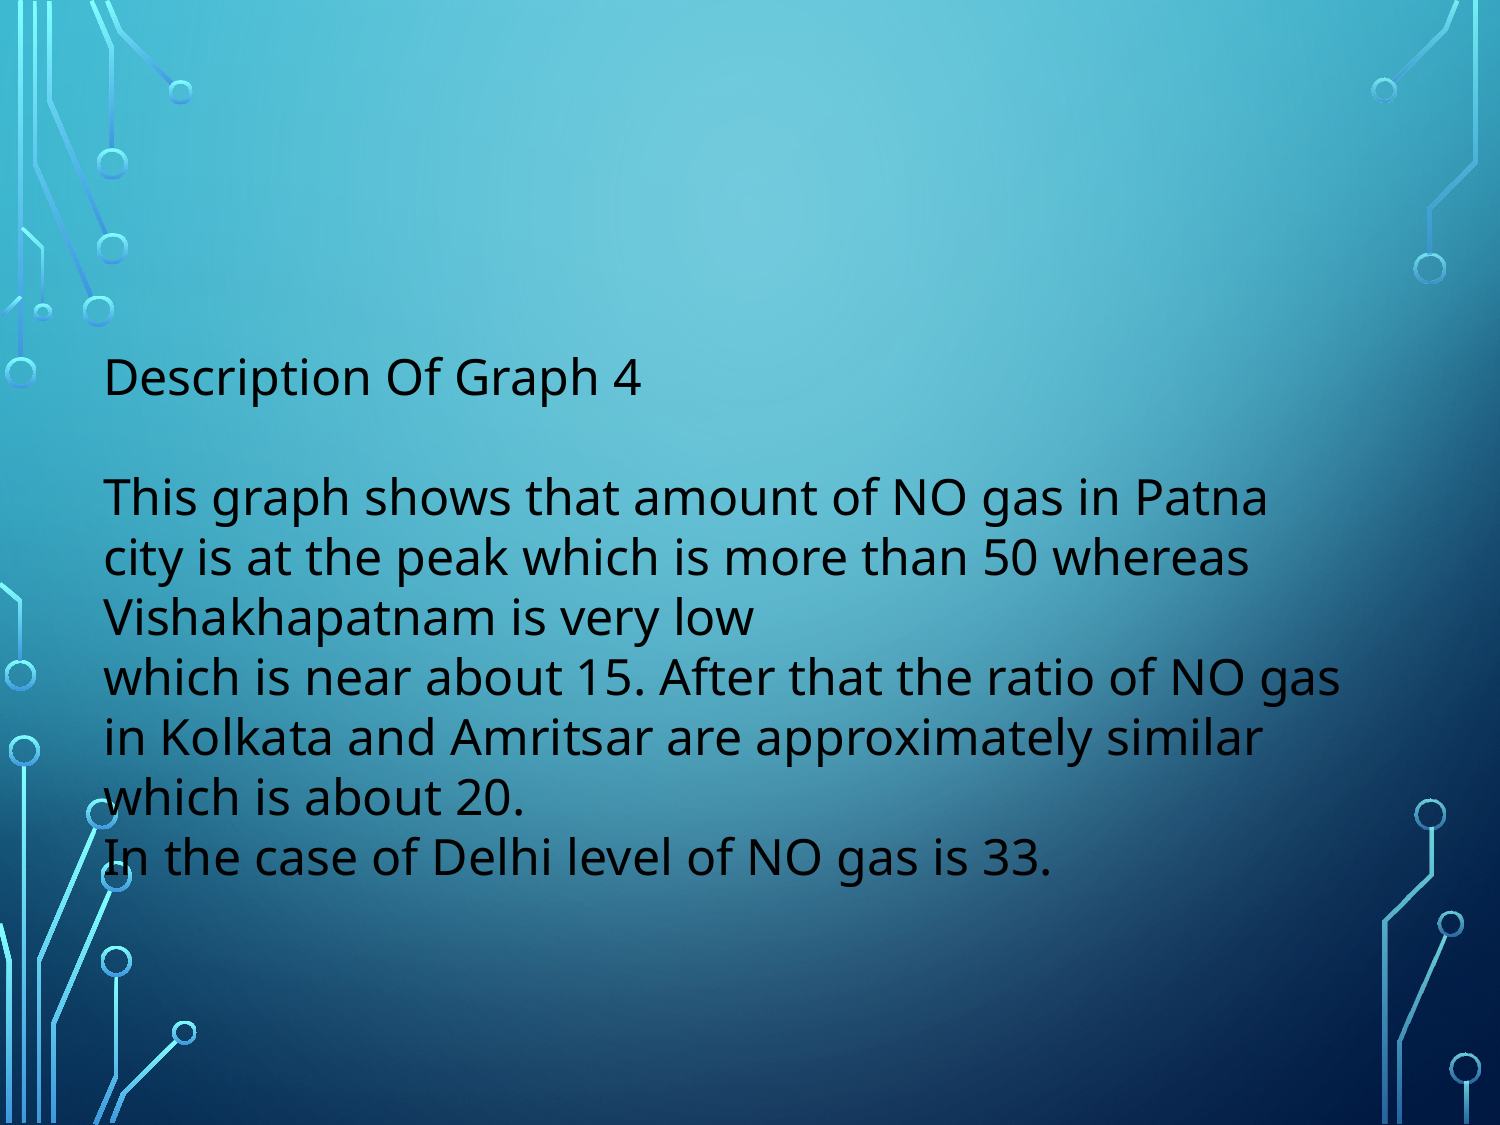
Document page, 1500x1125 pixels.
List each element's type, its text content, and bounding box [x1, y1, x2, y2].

text_box Description Of Graph 4 This graph shows that amount of NO gas in Patna city is at the peak which is more than 50 whereas Vishakhapatnam is very low which is near about 15. After that the ratio of NO gas in Kolkata and Amritsar are approximately similar which is about 20. In the case of Delhi level of NO gas is 33. [88, 338, 1376, 893]
